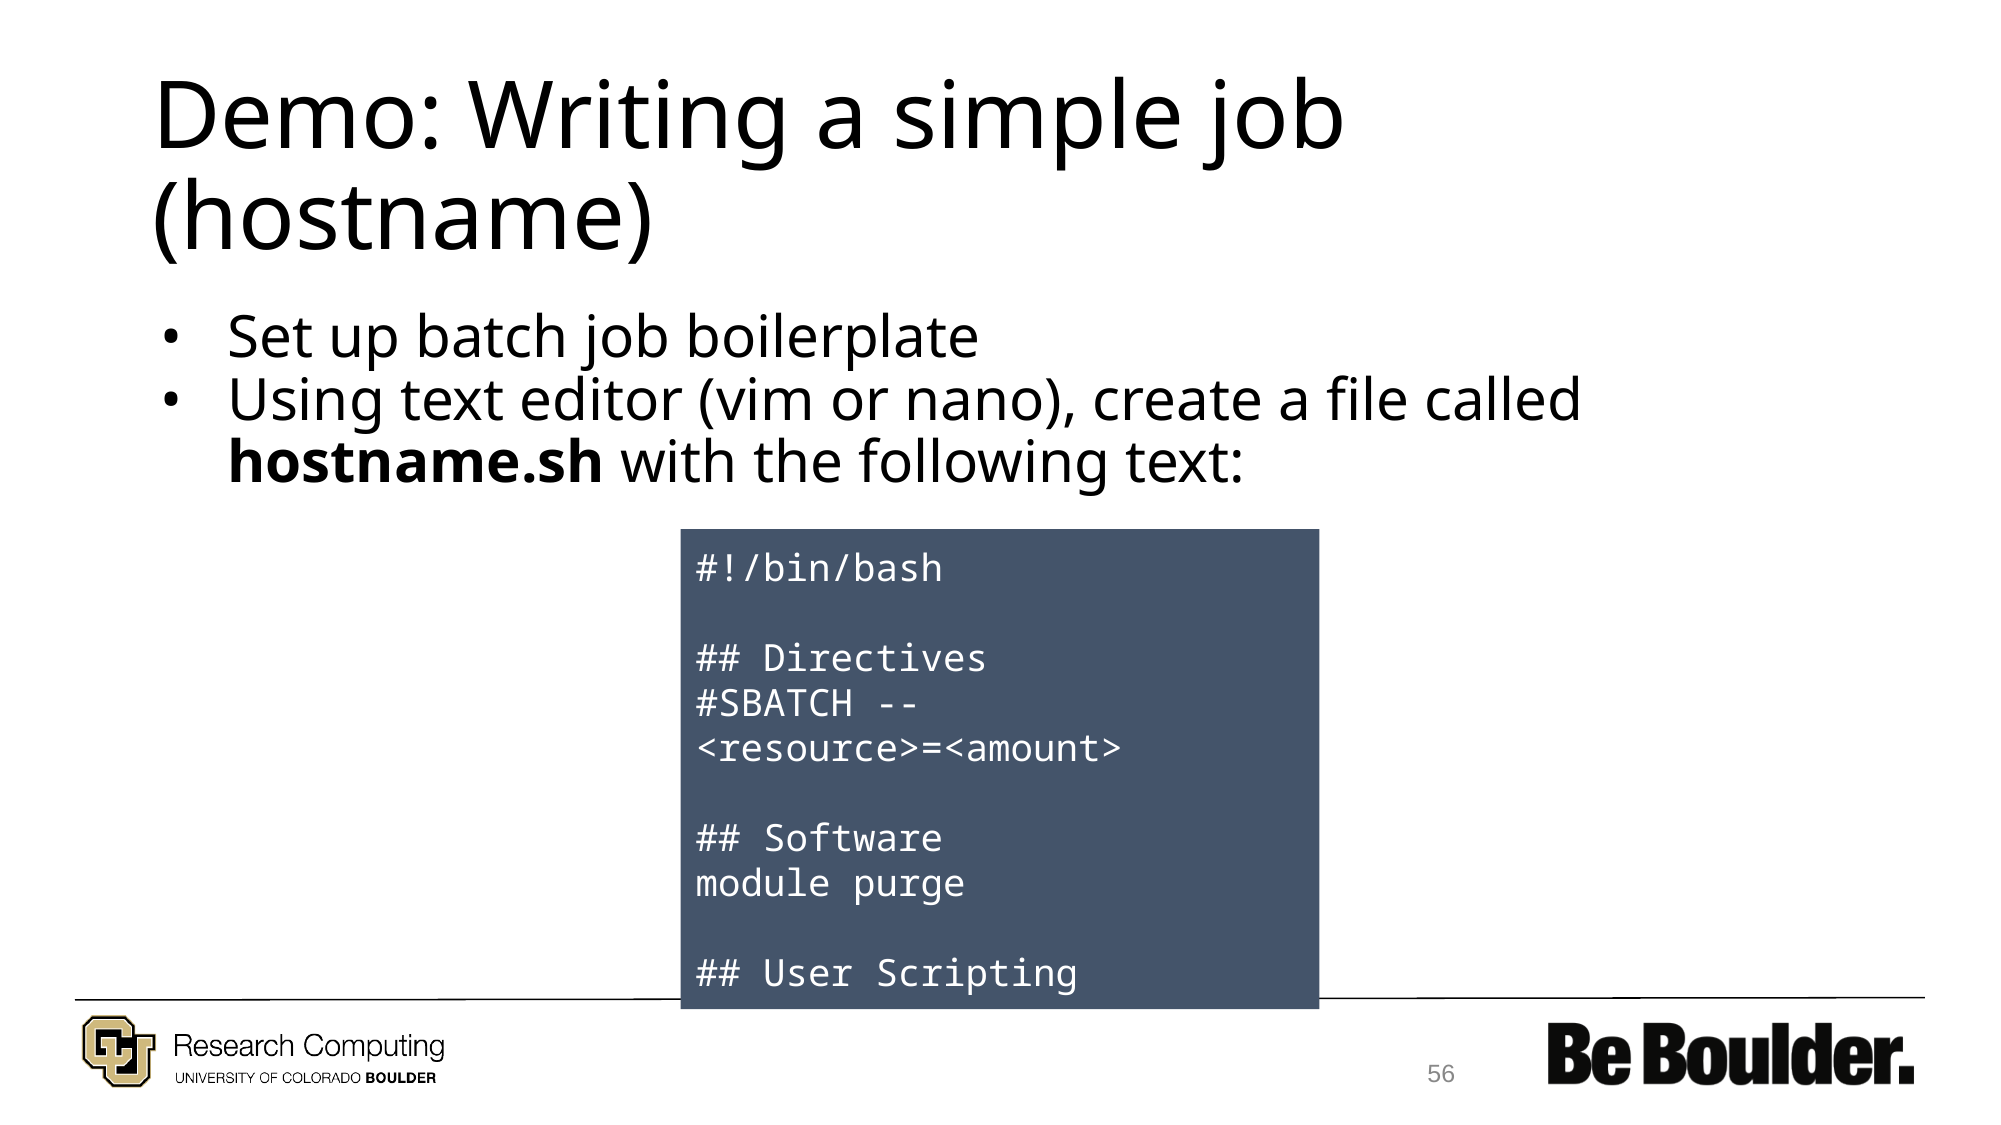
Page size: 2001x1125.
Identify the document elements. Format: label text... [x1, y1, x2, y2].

title Demo: Writing a simple job (hostname) [137, 59, 1863, 278]
picture [1524, 1015, 1938, 1088]
text_box #!/bin/bash ## Directives #SBATCH --<resource>=<amount> ## Software module purge ## User Scripting [680, 529, 1320, 1010]
picture [81, 1015, 444, 1088]
list Set up batch job boilerplate Using text editor (vim or nano), create a file called hostname.sh with the following text: [137, 299, 1863, 983]
slide_number 56 [1412, 1042, 1525, 1103]
